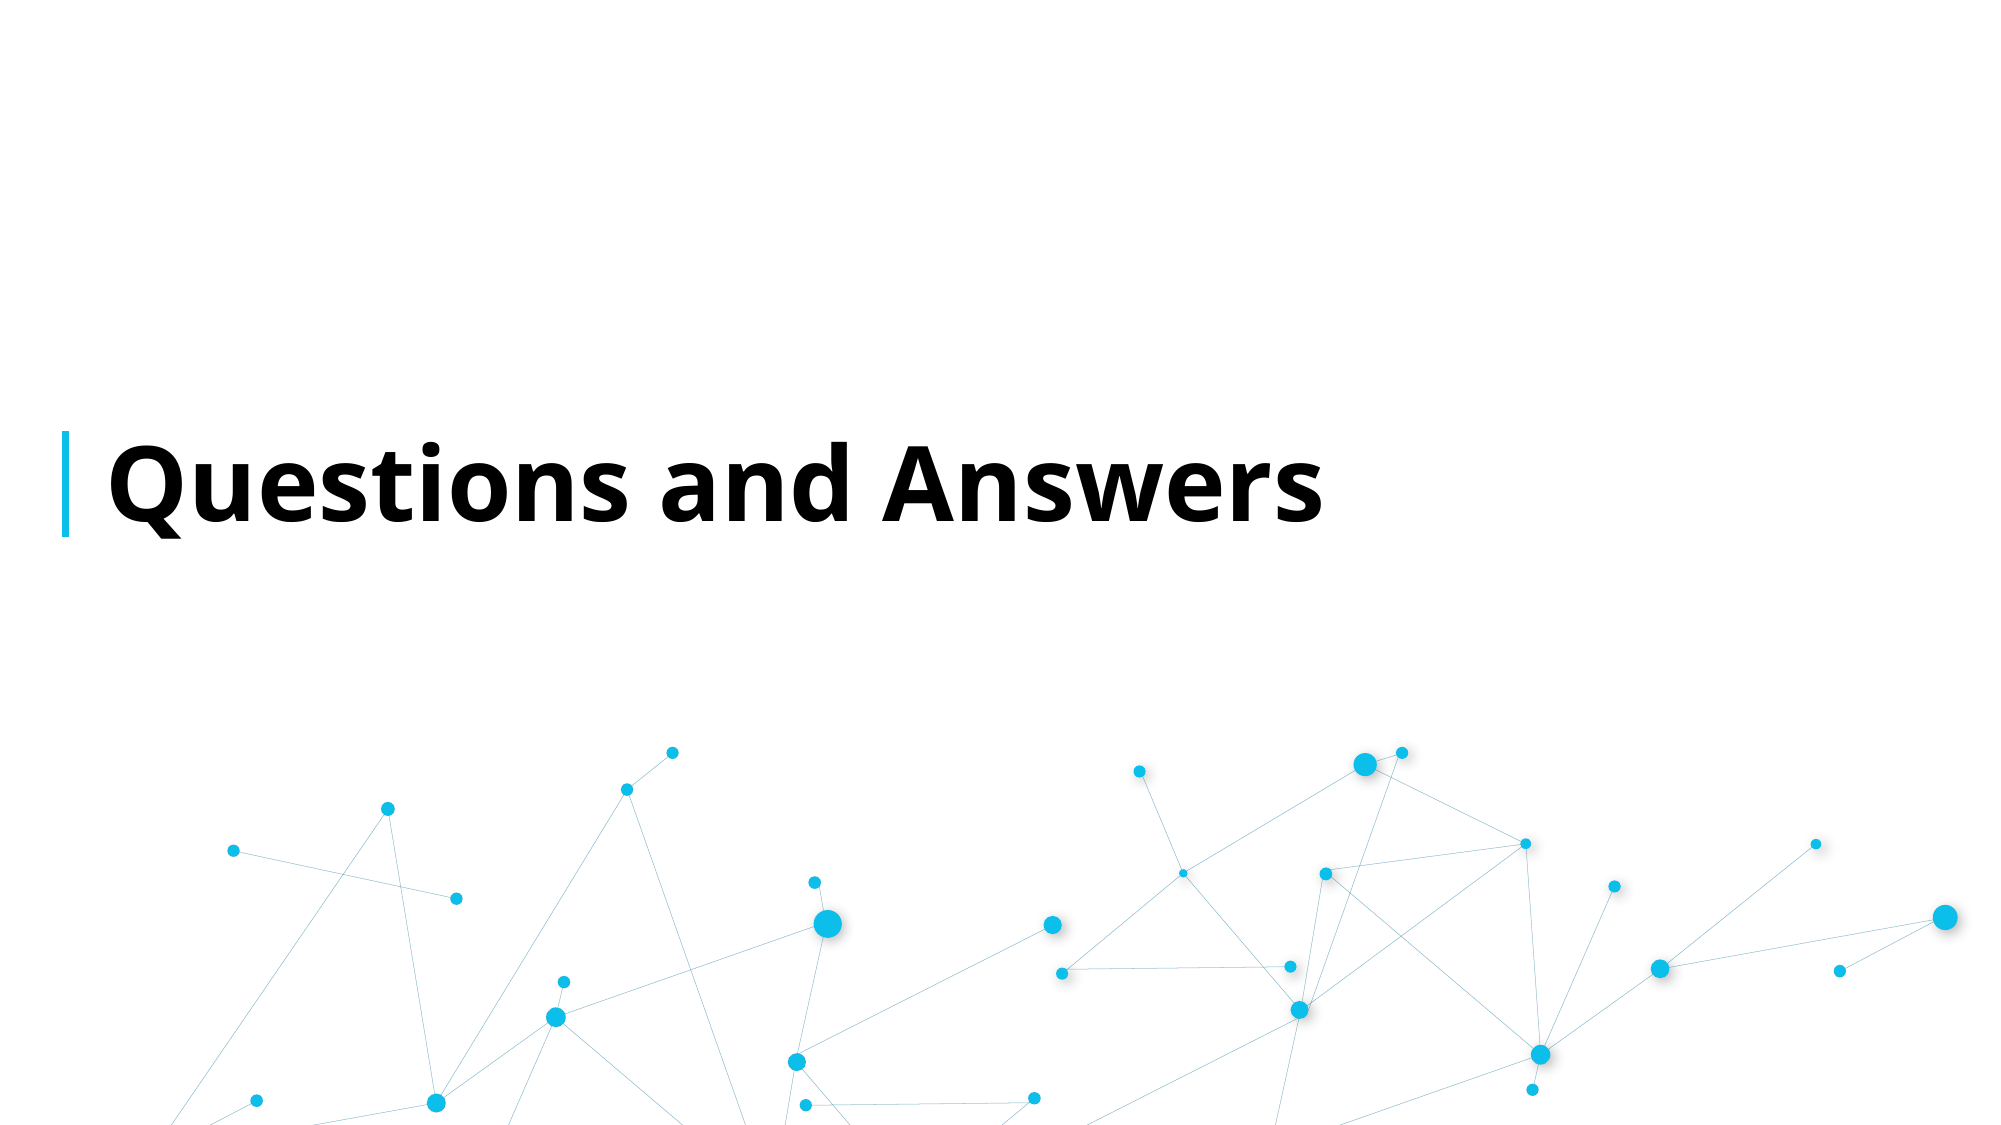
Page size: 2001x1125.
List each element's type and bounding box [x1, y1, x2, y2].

text_box [1833, 964, 1846, 978]
text_box [227, 844, 240, 857]
text_box [1318, 866, 1334, 882]
text_box [557, 975, 571, 989]
text_box [1607, 879, 1622, 894]
text_box [1352, 751, 1378, 778]
text_box [1529, 1043, 1552, 1066]
text_box [381, 801, 395, 816]
text_box [1519, 837, 1533, 851]
text_box [1931, 903, 1959, 932]
text_box [1178, 868, 1189, 879]
text_box [787, 1053, 806, 1072]
text_box [1283, 959, 1298, 974]
text_box [620, 783, 634, 796]
text_box [1132, 764, 1147, 779]
text_box [1289, 999, 1310, 1021]
text_box [799, 1099, 812, 1112]
text_box [450, 892, 463, 905]
text_box [808, 876, 821, 889]
text_box [250, 1094, 263, 1107]
text_box [1042, 914, 1063, 936]
text_box [1054, 966, 1070, 981]
text_box [65, 409, 1846, 551]
text_box [666, 746, 679, 759]
text_box [1028, 1092, 1041, 1105]
text_box [426, 1093, 446, 1113]
text_box [1649, 958, 1671, 980]
text_box [1394, 745, 1410, 761]
text_box [1526, 1083, 1539, 1096]
text_box [812, 908, 843, 939]
text_box [546, 1007, 566, 1028]
text_box [1809, 837, 1823, 851]
